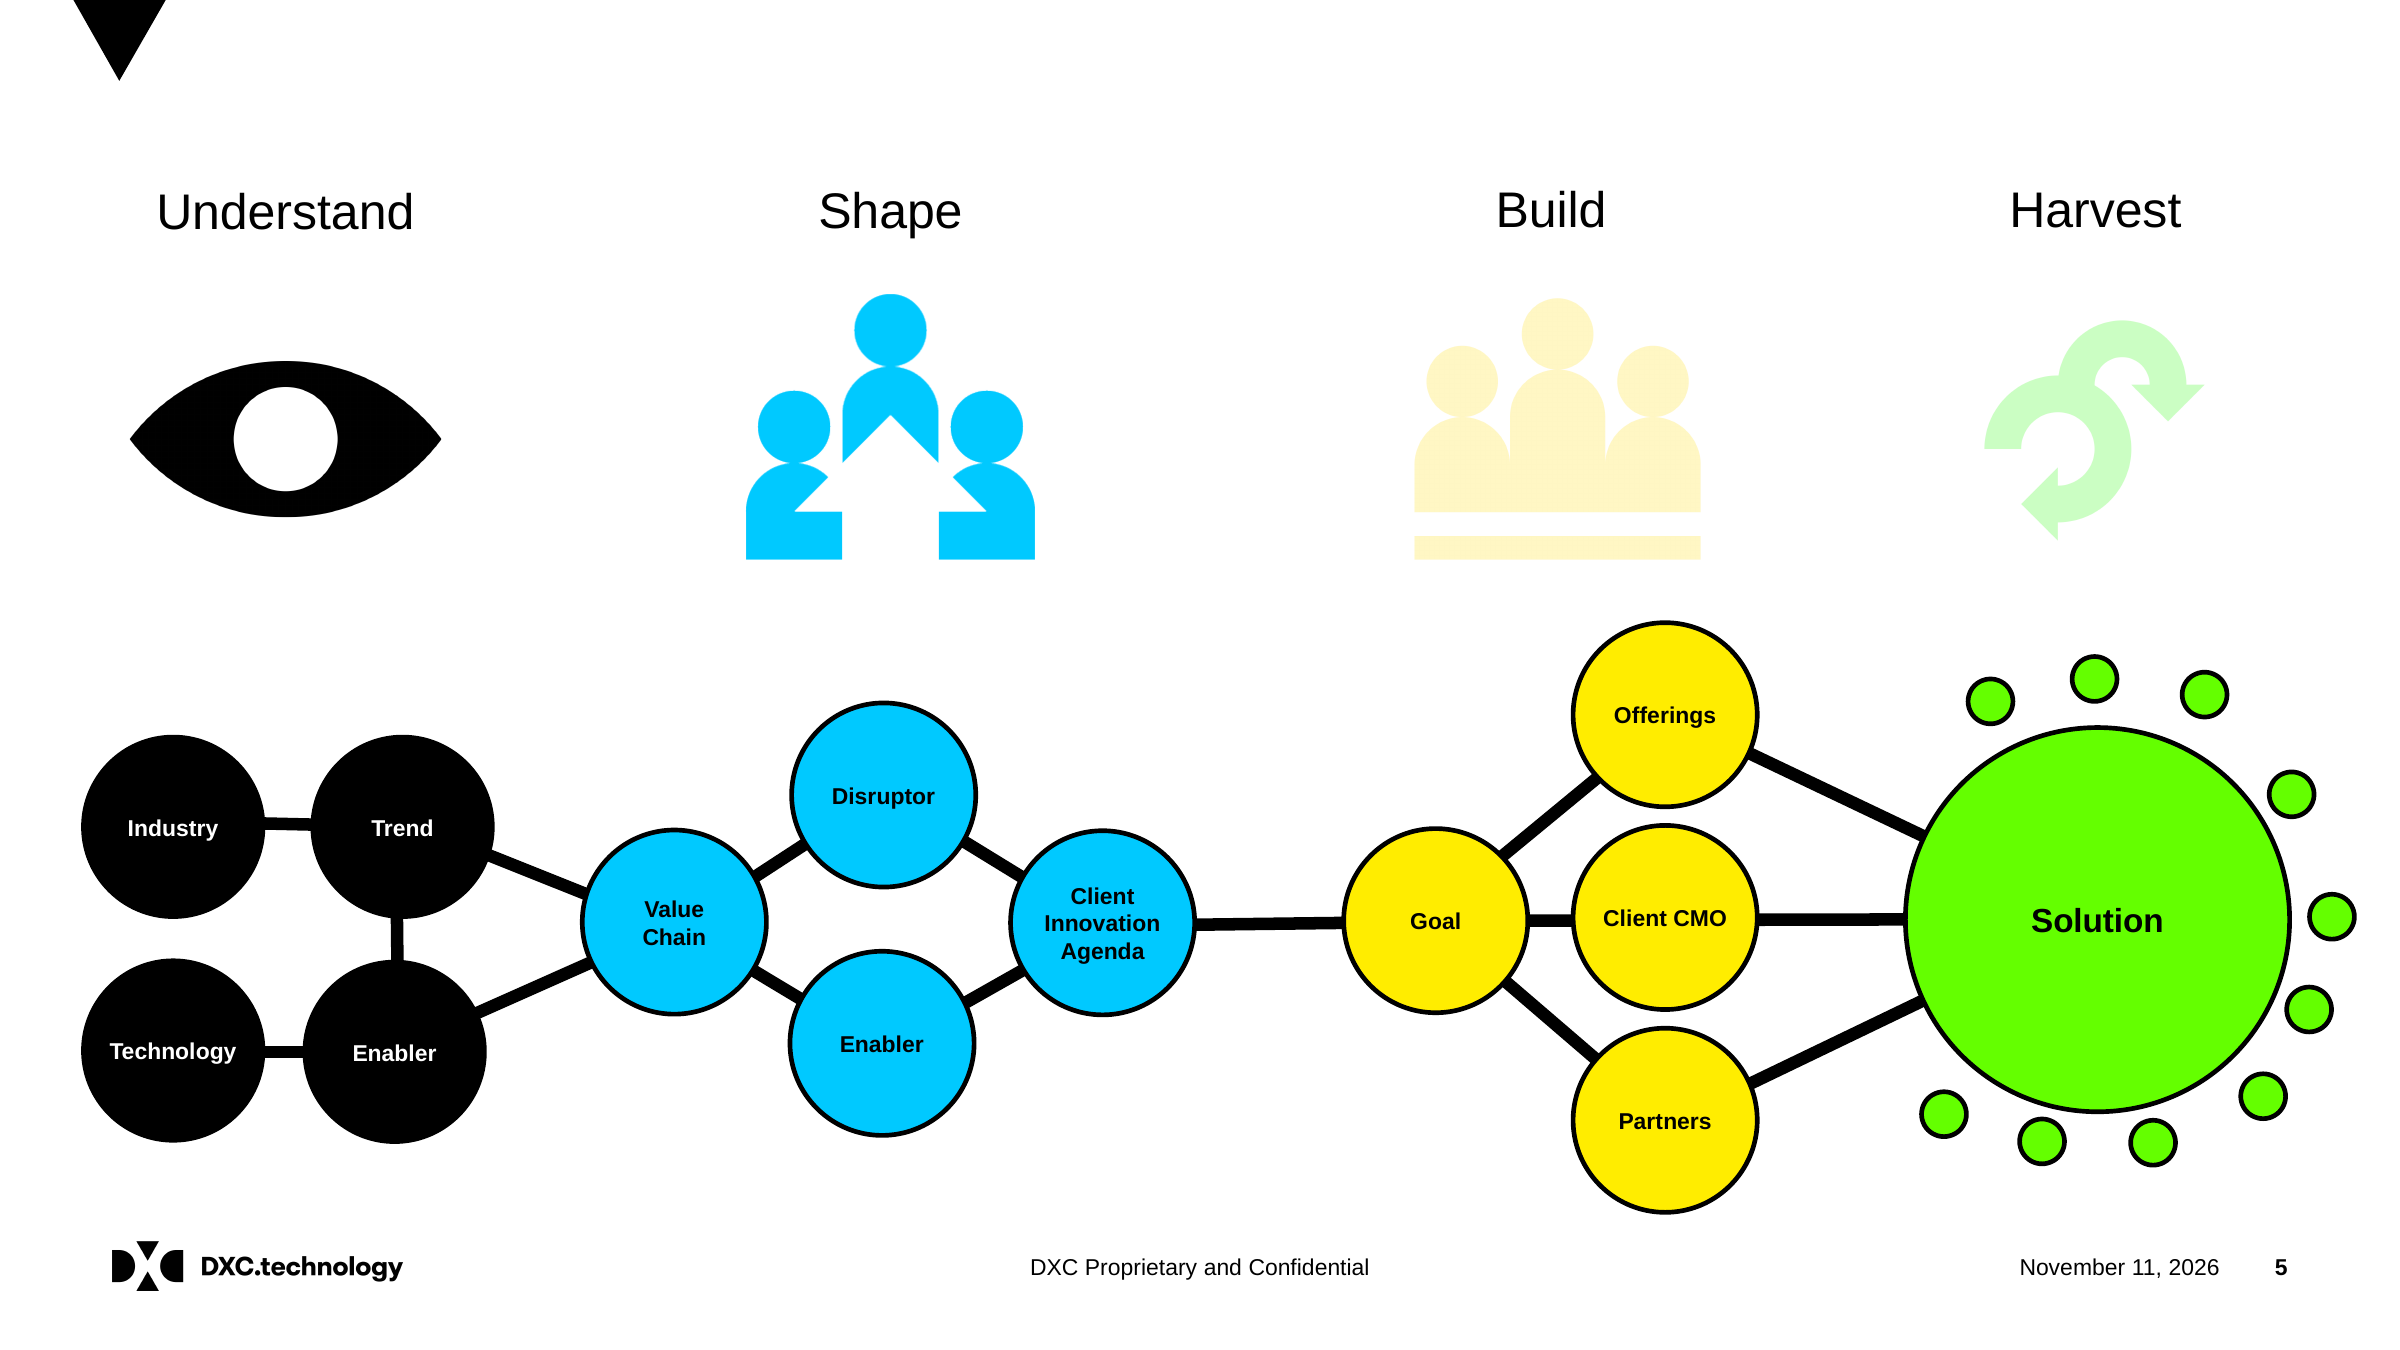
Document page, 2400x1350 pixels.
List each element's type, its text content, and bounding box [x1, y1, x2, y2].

text_box Enabler [302, 959, 392, 1051]
text_box Enabler [302, 1051, 487, 1144]
text_box Understand [129, 171, 442, 247]
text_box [1343, 170, 1758, 1213]
text_box Trend [310, 827, 392, 919]
text_box Trend [310, 734, 495, 821]
text_box Industry [81, 734, 266, 919]
text_box Technology [81, 958, 266, 1143]
picture [129, 282, 442, 596]
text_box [172, 821, 392, 827]
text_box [392, 820, 582, 1051]
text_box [1195, 921, 1343, 926]
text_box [1758, 713, 1905, 1125]
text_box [1905, 170, 2355, 1166]
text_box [582, 170, 1195, 1136]
